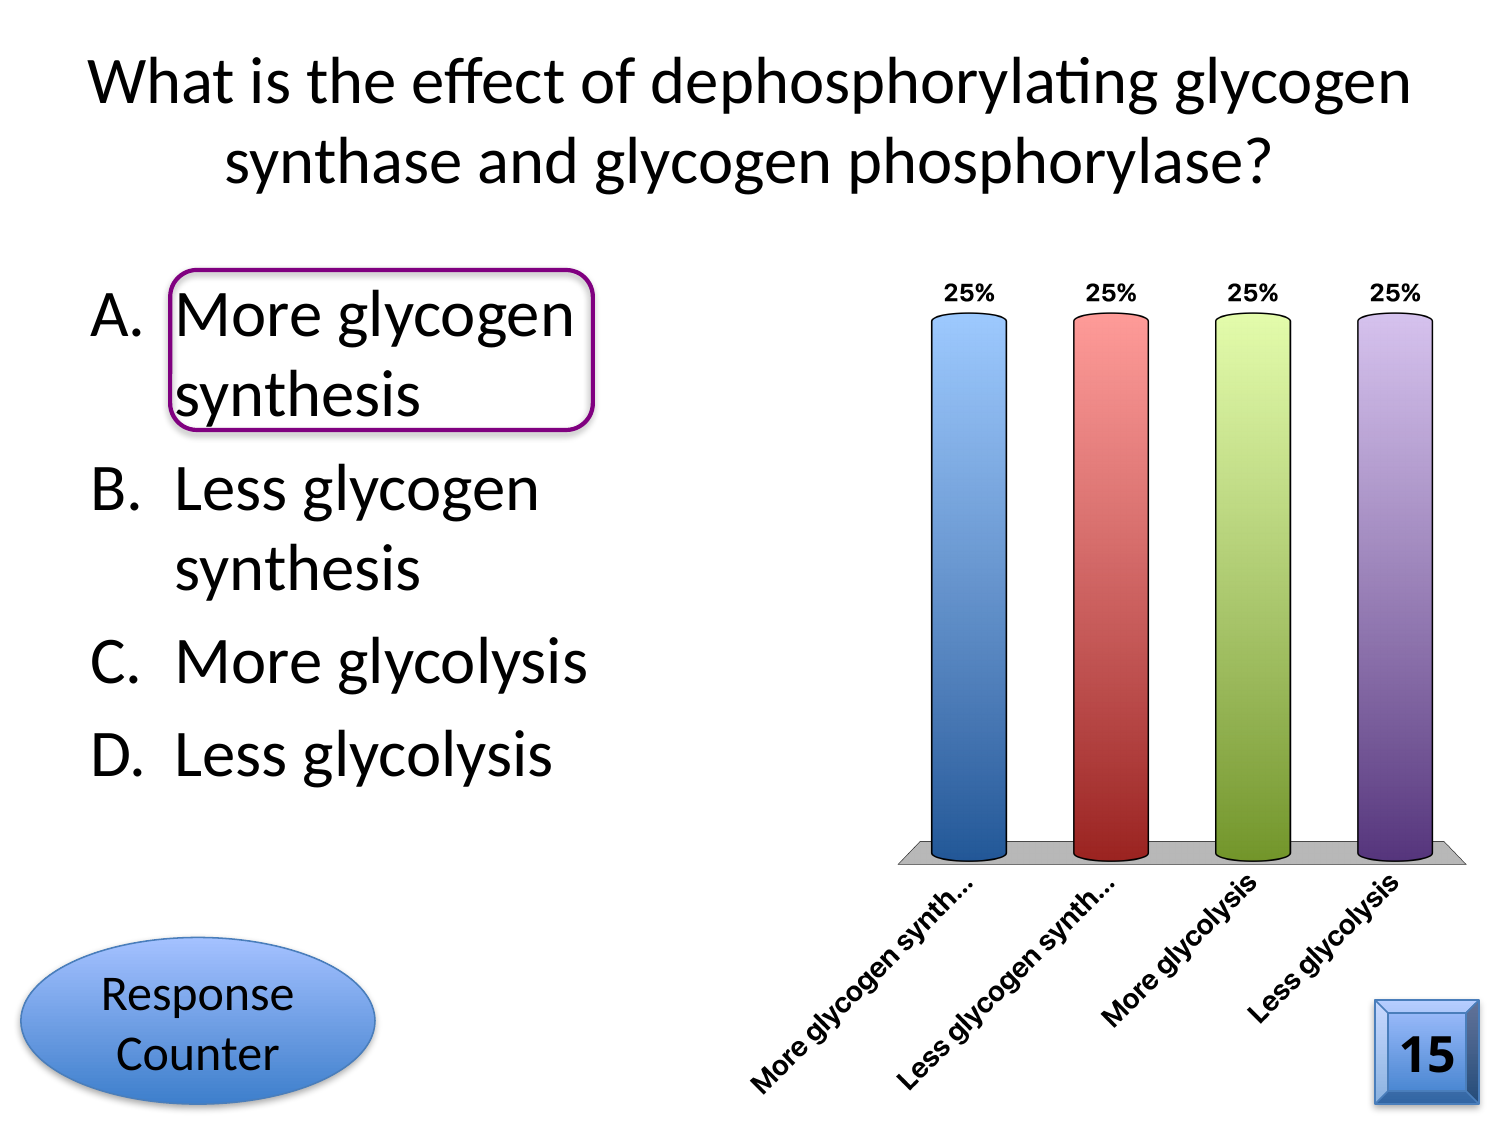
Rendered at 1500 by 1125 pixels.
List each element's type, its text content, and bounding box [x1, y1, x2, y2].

text_box Response Counter [20, 936, 376, 1105]
text_box [169, 269, 594, 431]
title What is the effect of dephosphorylating glycogen synthase and glycogen phosphorylase? [0, 22, 1500, 211]
list More glycogen synthesis Less glycogen synthesis More glycolysis Less glycolysis [75, 262, 737, 1007]
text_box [1374, 999, 1480, 1105]
picture [739, 262, 1490, 1107]
